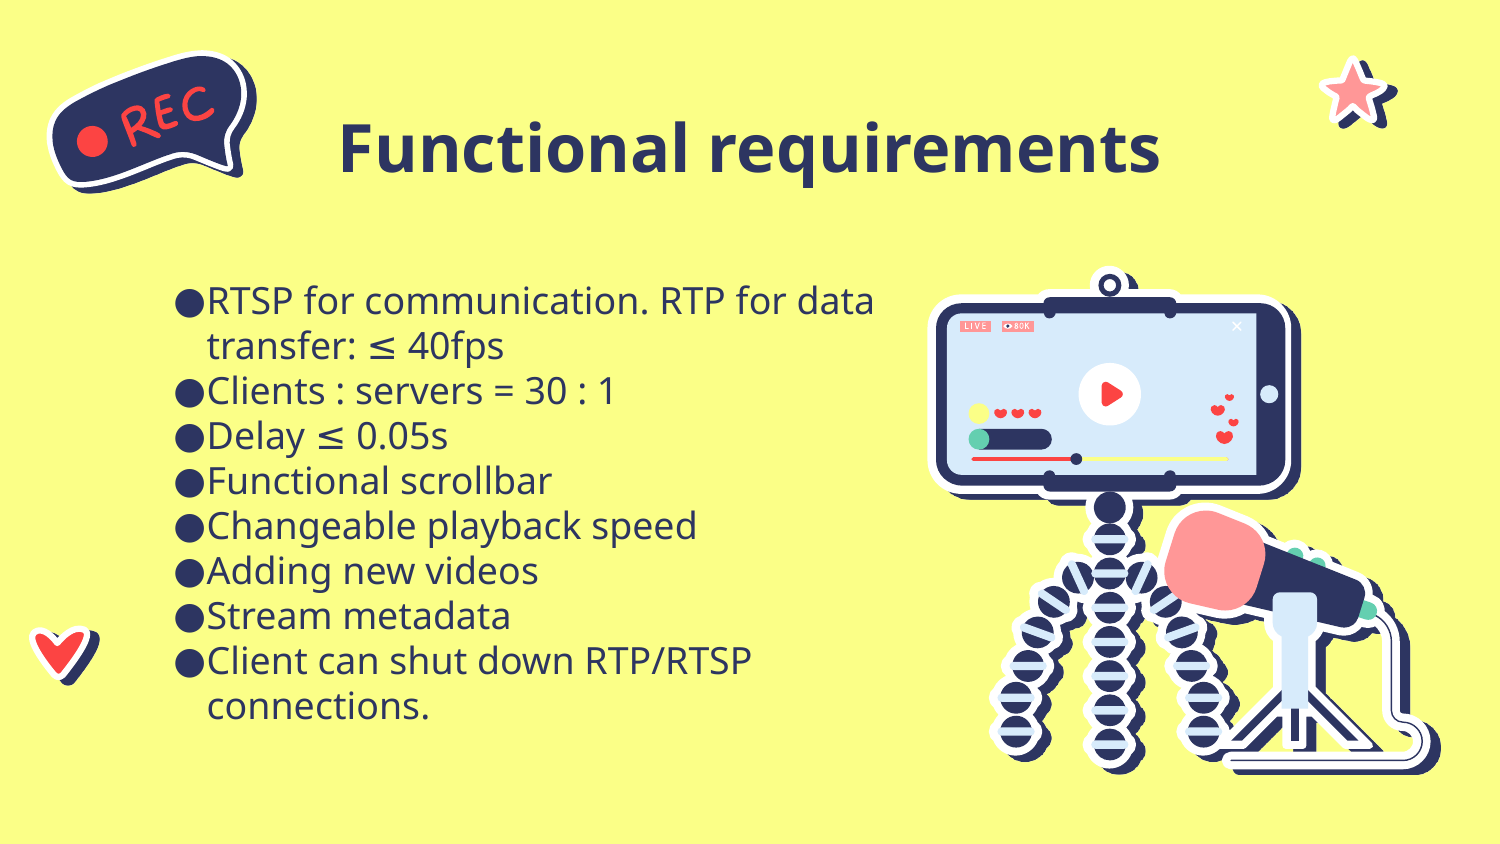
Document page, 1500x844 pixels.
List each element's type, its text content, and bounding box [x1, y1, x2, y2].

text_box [30, 26, 279, 237]
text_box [930, 268, 1428, 767]
text_box [1321, 58, 1385, 121]
subtitle RTSP for communication. RTP for data transfer: ≤ 40fps Clients : servers = 30 : 1 Delay ≤ 0.05s Functional scrollbar Changeable playback speed Adding new videos Stream metadata Client can shut down RTP/RTSP connections. [116, 225, 968, 779]
title Functional requirements [283, 89, 1383, 204]
text_box [32, 628, 88, 677]
